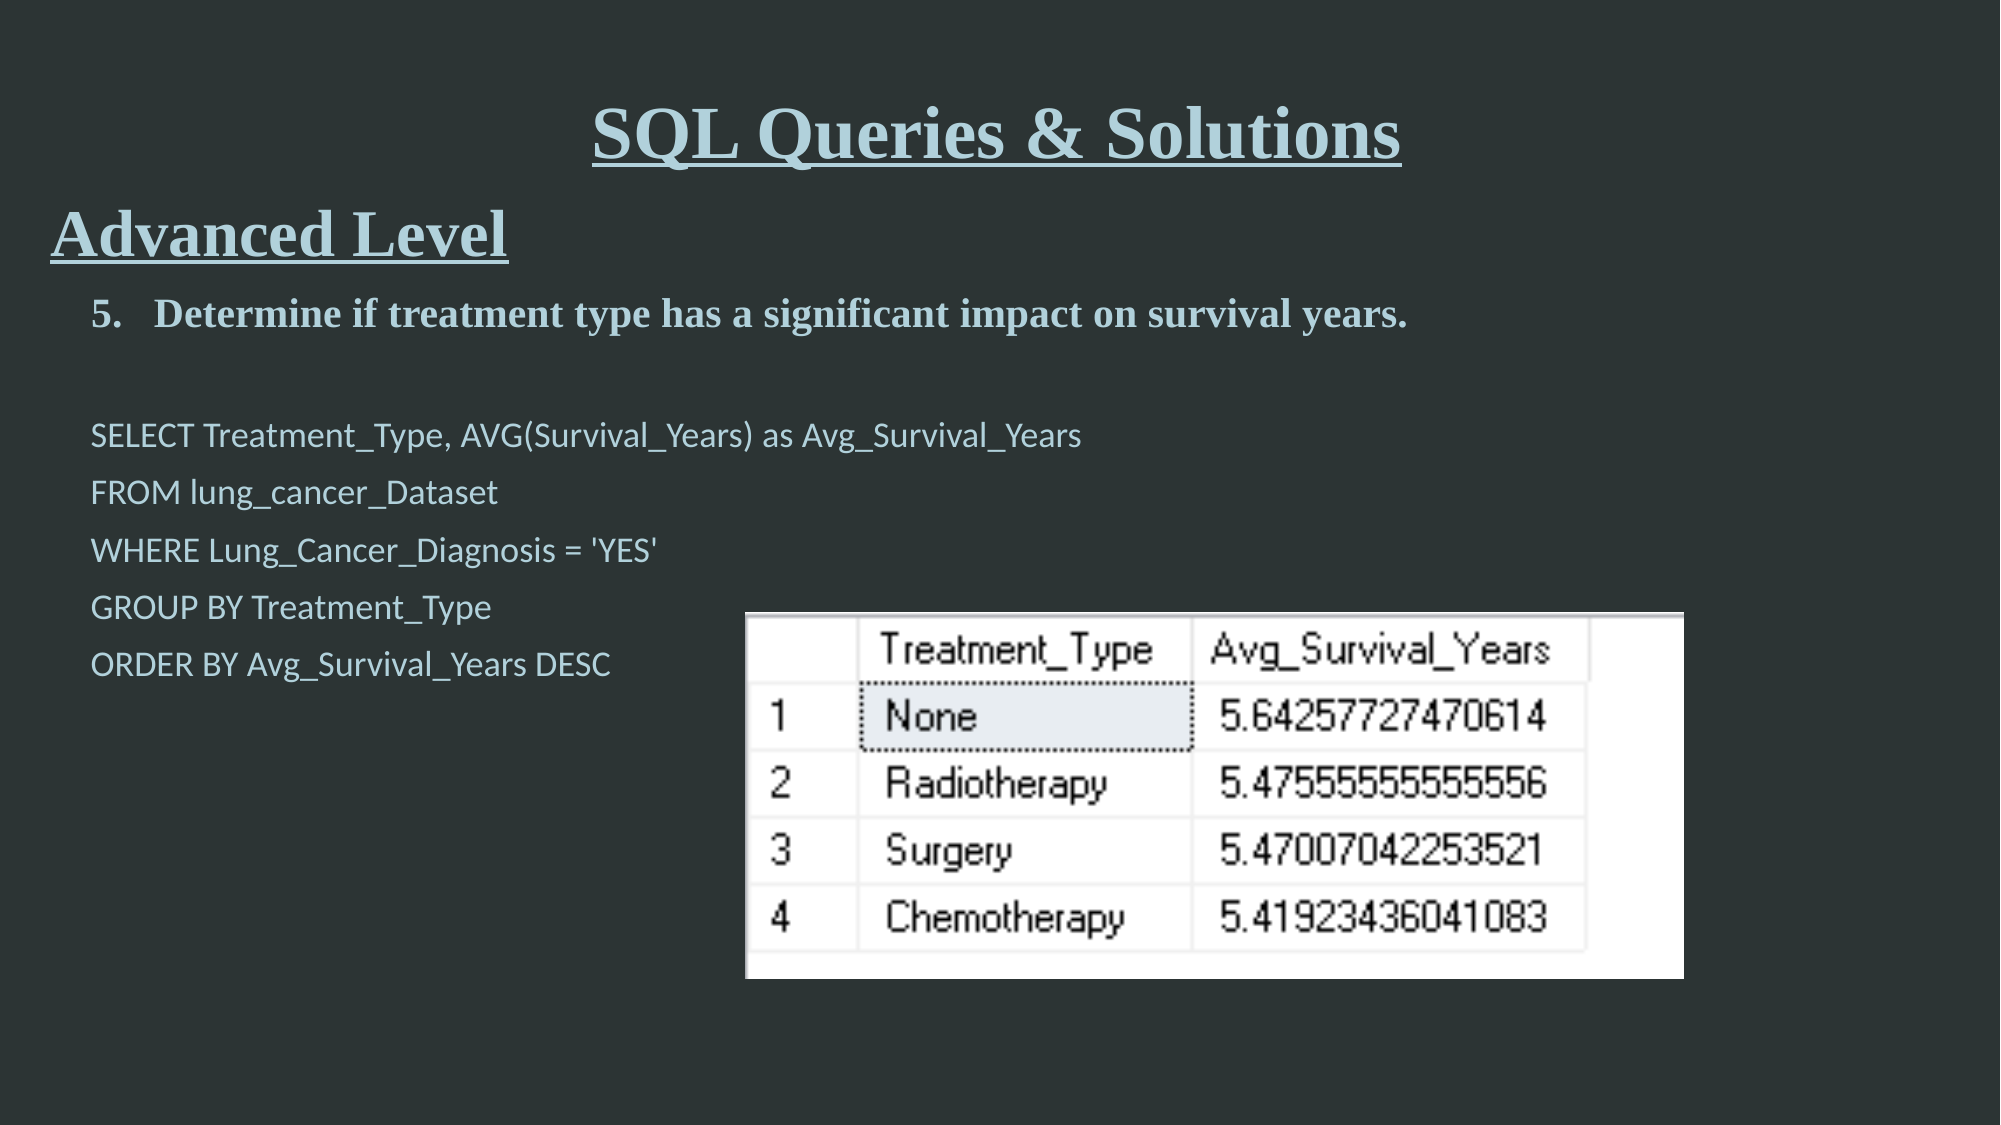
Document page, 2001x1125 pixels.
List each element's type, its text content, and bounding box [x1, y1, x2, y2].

subtitle SELECT Treatment_Type, AVG(Survival_Years) as Avg_Survival_Years FROM lung_cancer_Dataset WHERE Lung_Cancer_Diagnosis = 'YES' GROUP BY Treatment_Type ORDER BY Avg_Survival_Years DESC [75, 408, 1971, 693]
picture [745, 612, 1684, 979]
text_box 5. Determine if treatment type has a significant impact on survival years. [76, 278, 1835, 343]
title SQL Queries & Solutions [34, 53, 1960, 183]
text_box Advanced Level [35, 182, 674, 277]
